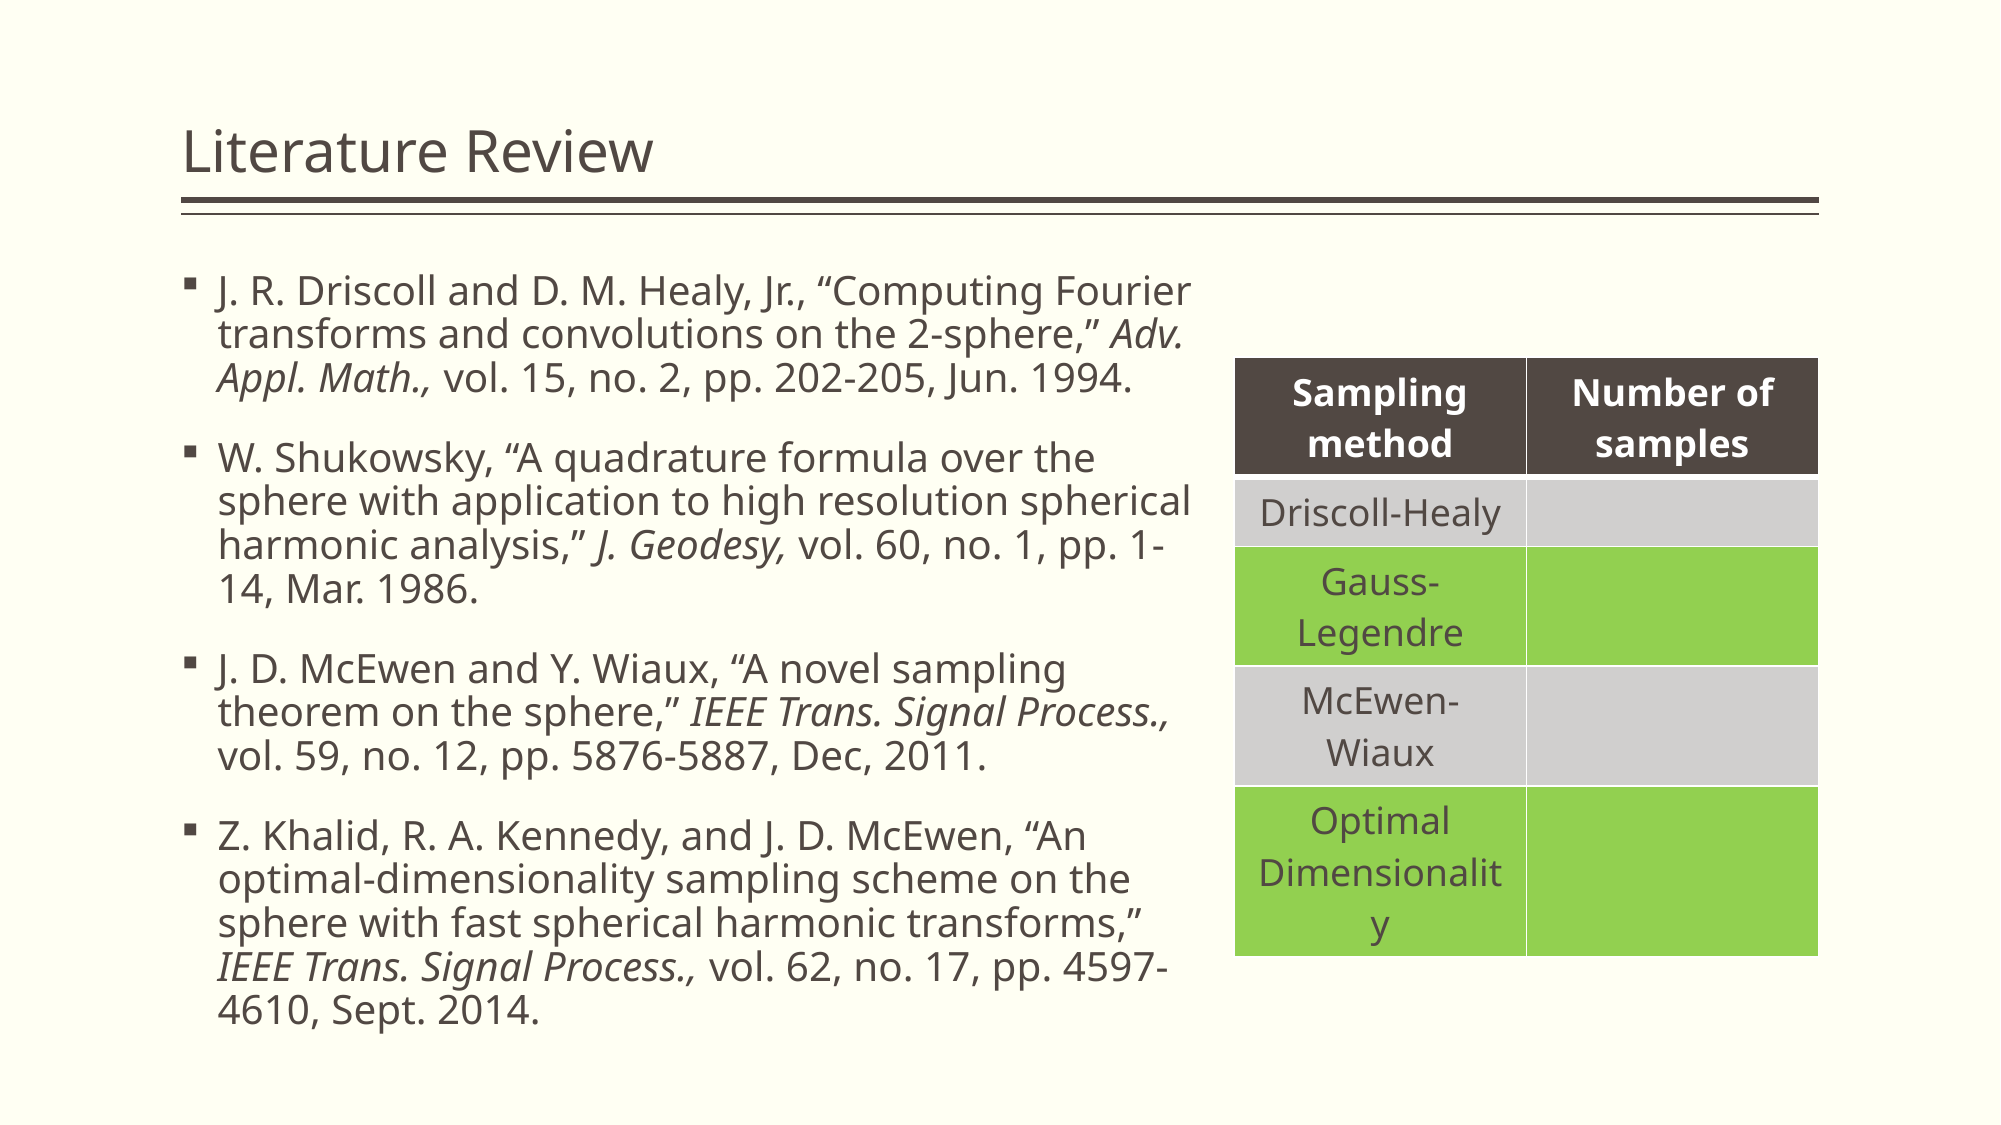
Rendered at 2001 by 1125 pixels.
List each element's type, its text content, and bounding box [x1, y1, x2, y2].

title Literature Review [181, 12, 1819, 193]
list J. R. Driscoll and D. M. Healy, Jr., “Computing Fourier transforms and convolutions on the 2-sphere,” Adv. Appl. Math., vol. 15, no. 2, pp. 202-205, Jun. 1994. W. Shukowsky, “A quadrature formula over the sphere with application to high resolution spherical harmonic analysis,” J. Geodesy, vol. 60, no. 1, pp. 1-14, Mar. 1986. J. D. McEwen and Y. Wiaux, “A novel sampling theorem on the sphere,” IEEE Trans. Signal Process., vol. 59, no. 12, pp. 5876-5887, Dec, 2011. Z. Khalid, R. A. Kennedy, and J. D. McEwen, “An optimal-dimensionality sampling scheme on the sphere with fast spherical harmonic transforms,” IEEE Trans. Signal Process., vol. 62, no. 17, pp. 4597-4610, Sept. 2014. [181, 262, 1198, 1053]
